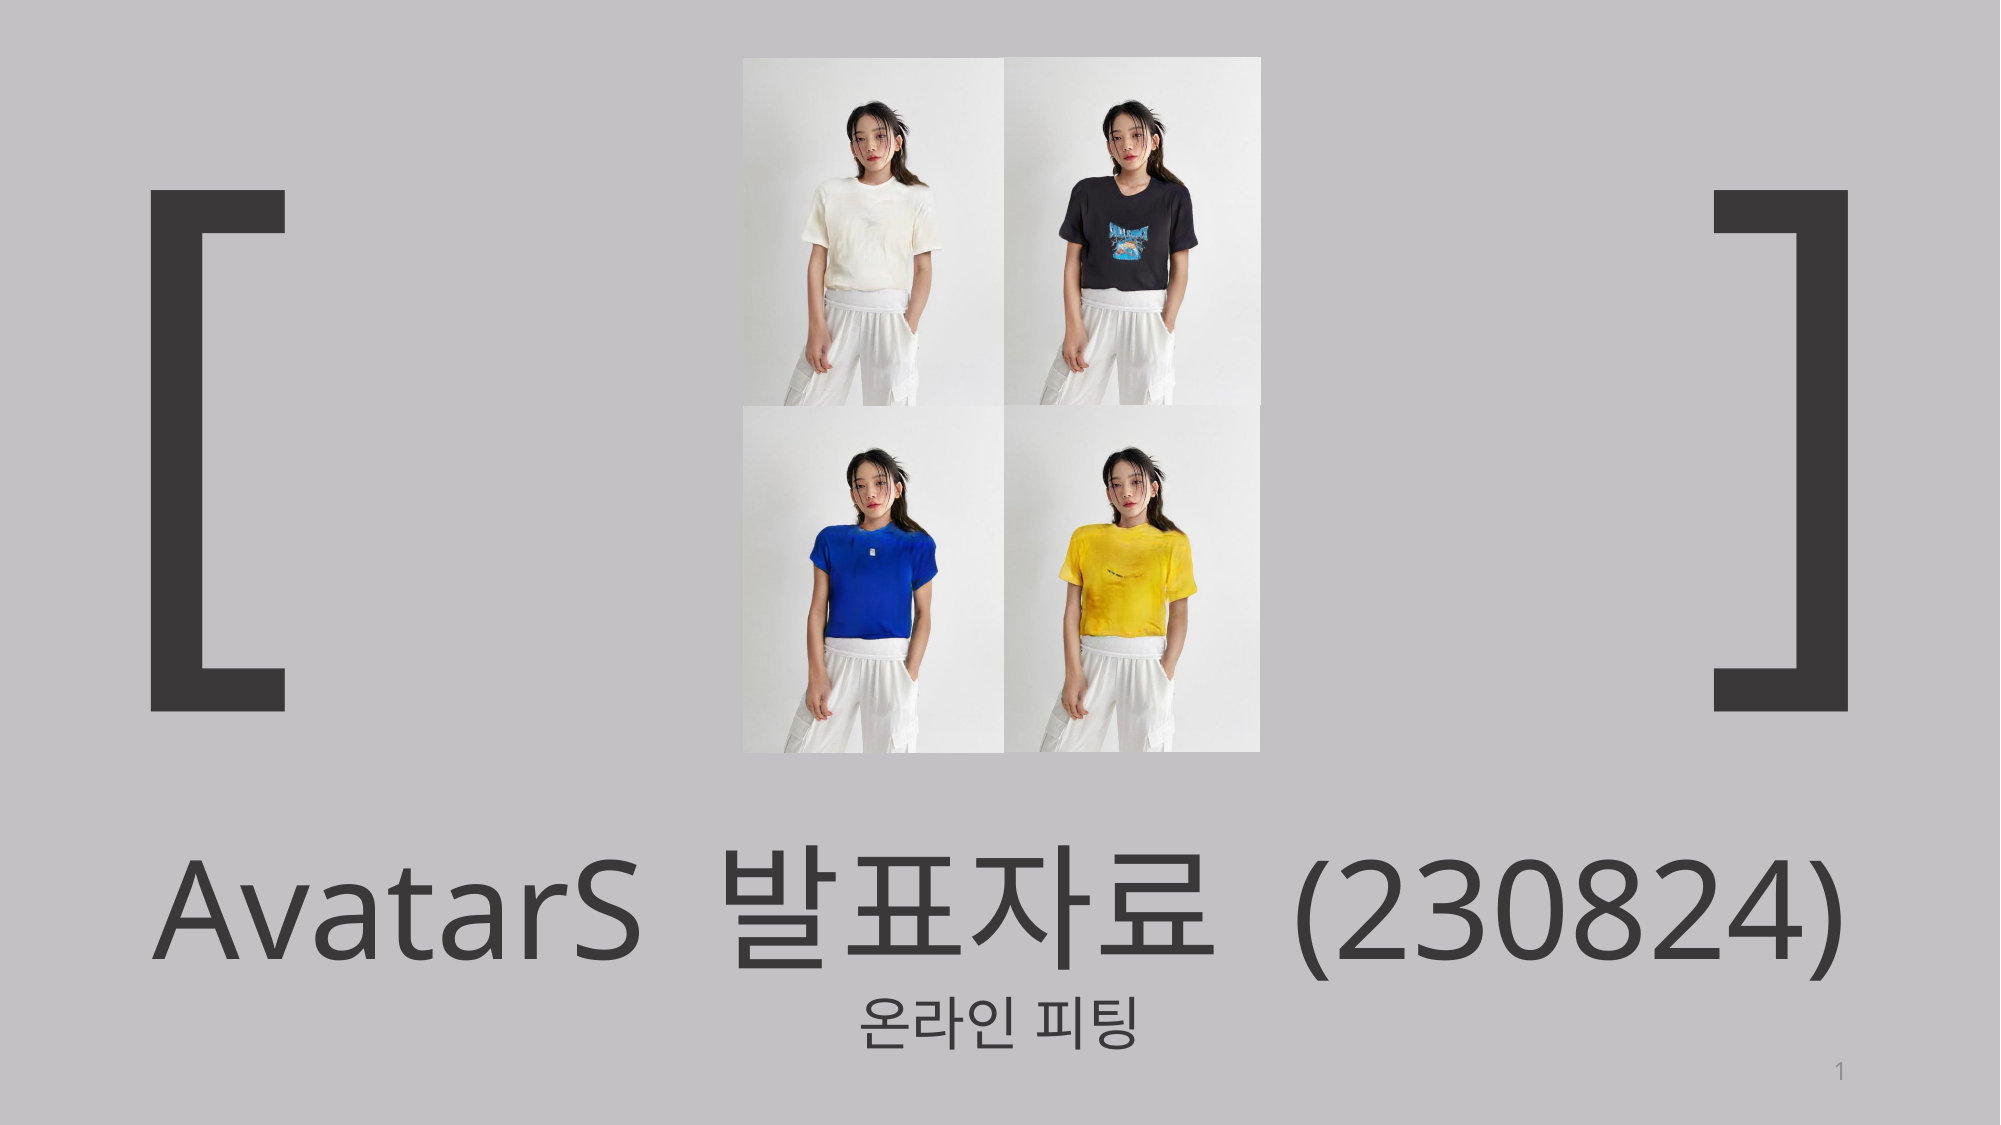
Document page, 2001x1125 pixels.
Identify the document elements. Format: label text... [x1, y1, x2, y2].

text_box [ ] [88, 12, 1912, 745]
text_box AvatarS 발표자료 (230824) 온라인 피팅 [137, 814, 1863, 1065]
slide_number 1 [1412, 1042, 1863, 1103]
picture [743, 57, 1261, 753]
